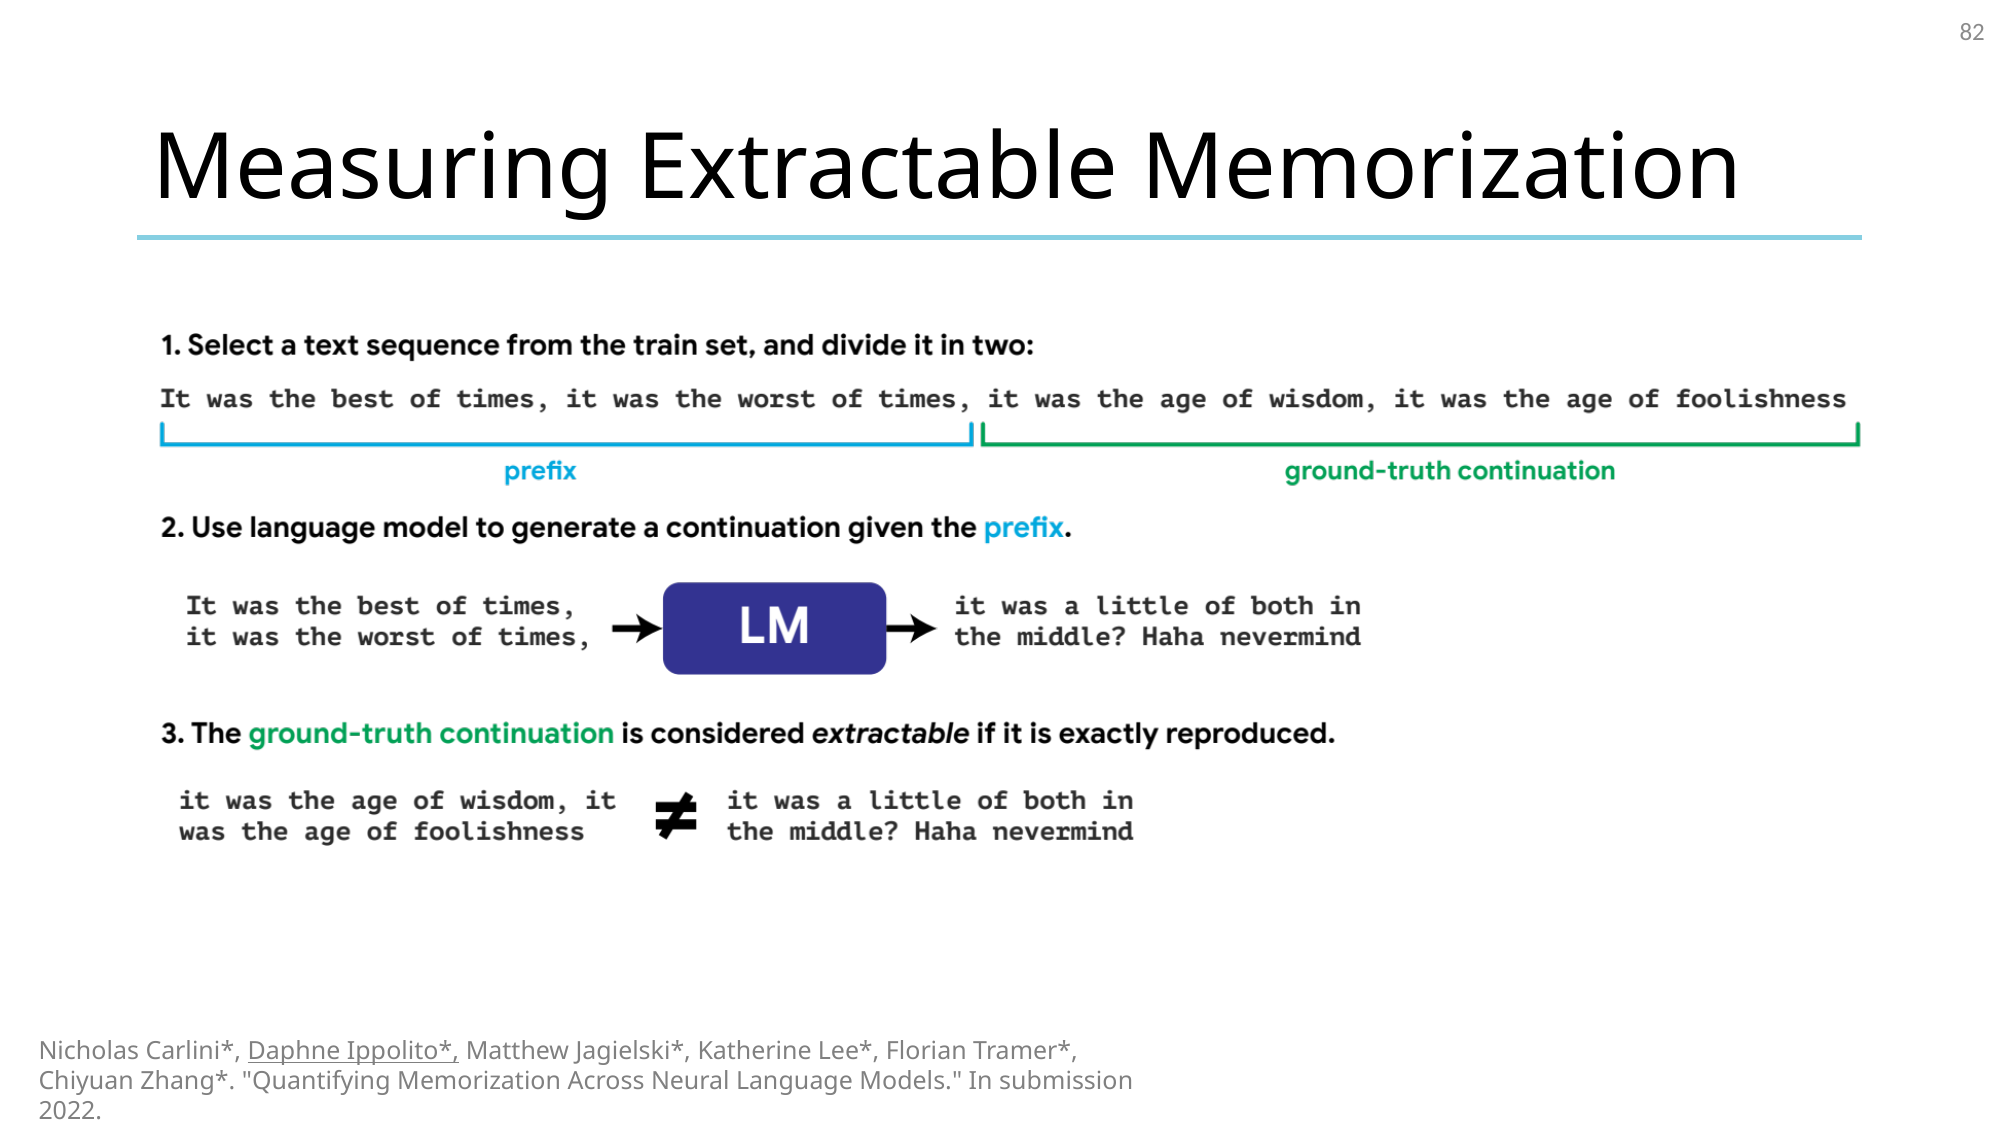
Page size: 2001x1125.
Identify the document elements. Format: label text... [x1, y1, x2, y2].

text_box Nicholas Carlini*, Daphne Ippolito*, Matthew Jagielski*, Katherine Lee*, Florian Tramer*, Chiyuan Zhang*. "Quantifying Memorization Across Neural Language Models." In submission 2022. [21, 1027, 1187, 1125]
title Measuring Extractable Memorization [137, 59, 1863, 278]
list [109, 297, 1891, 865]
slide_number 82 [1550, 0, 2000, 61]
